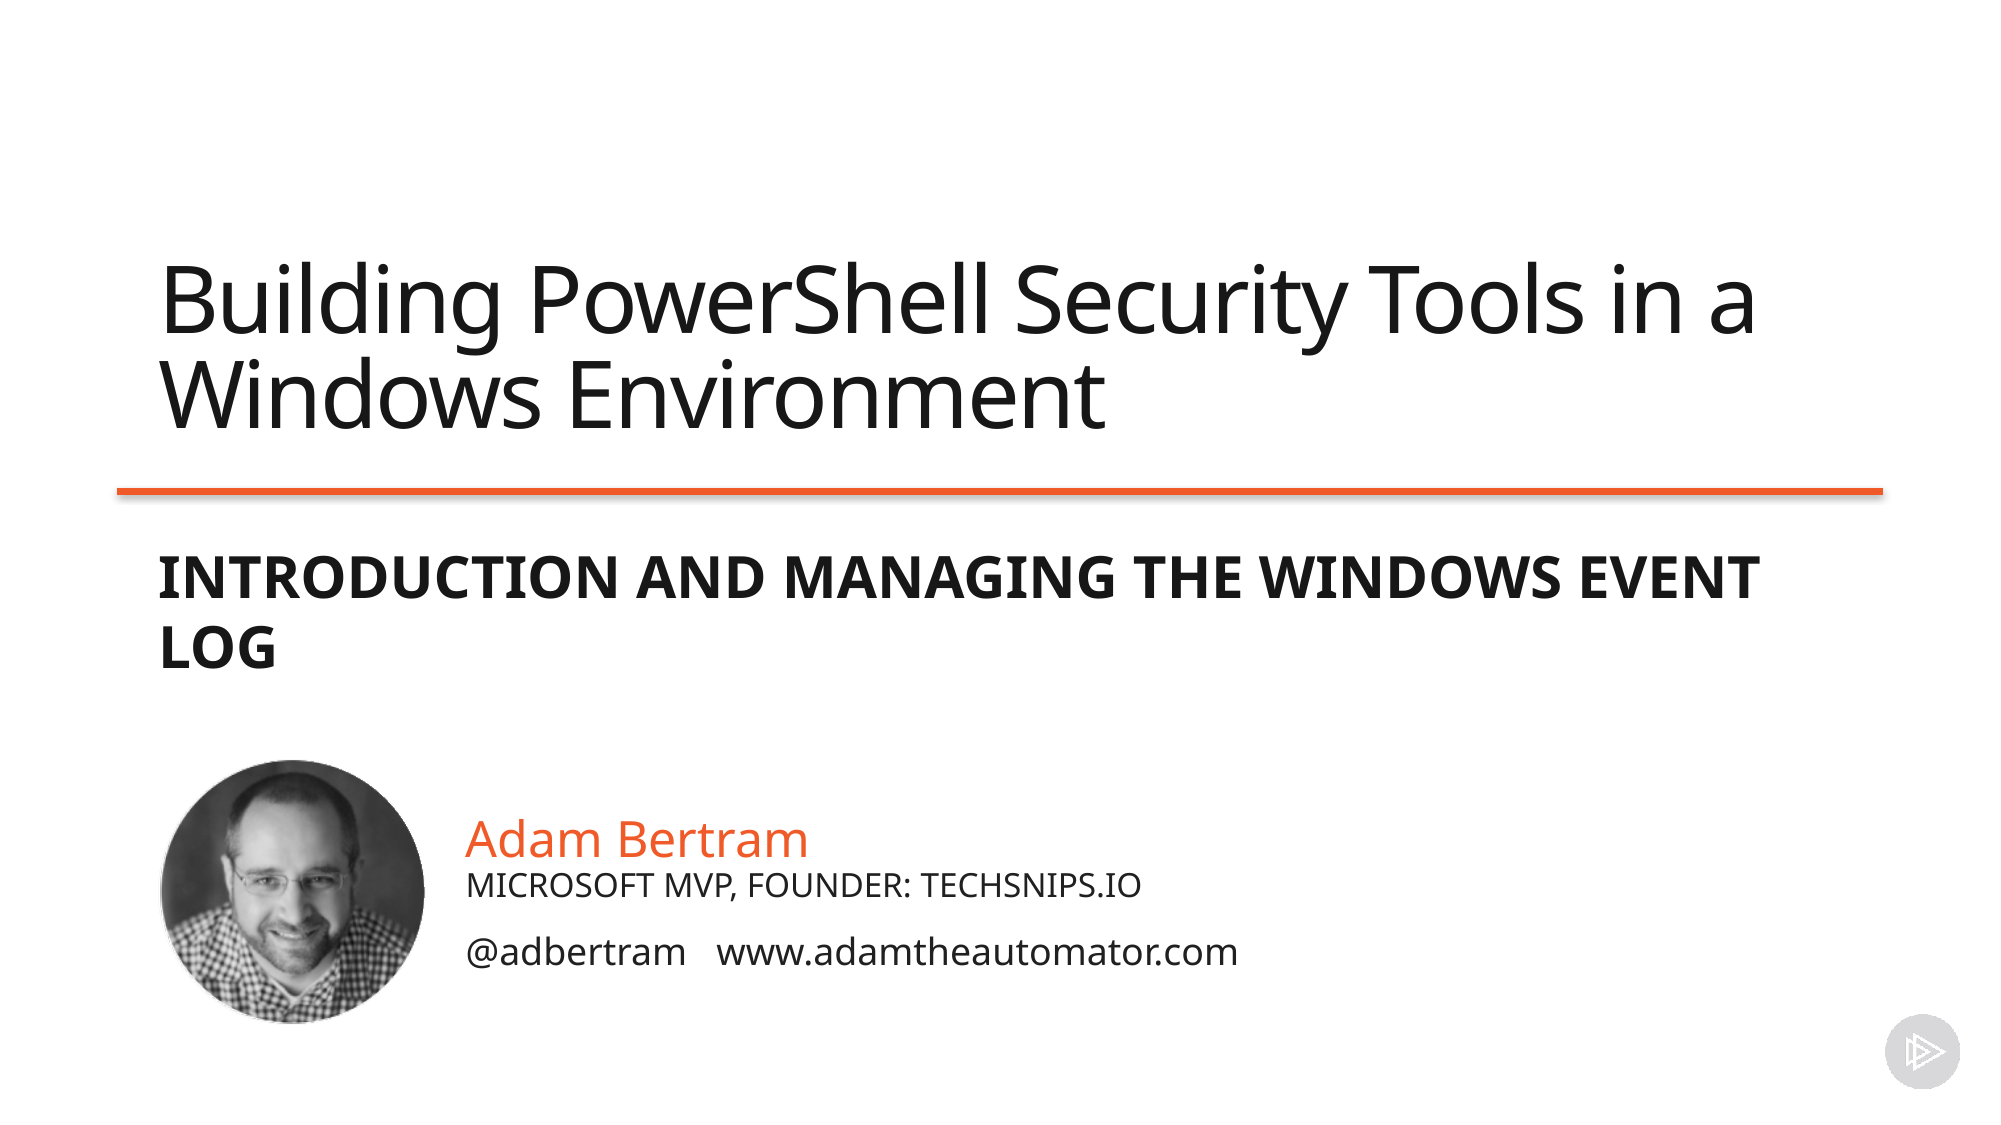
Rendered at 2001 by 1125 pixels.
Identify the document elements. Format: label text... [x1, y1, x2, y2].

title Building PowerShell Security Tools in a Windows Environment [158, 64, 1884, 456]
picture [157, 758, 426, 1025]
list Microsoft mvp, Founder: techsnips.io [465, 869, 1457, 901]
list @adbertram www.adamtheautomator.com [465, 926, 1457, 975]
list Introduction and Managing the Windows Event Log [158, 540, 1884, 706]
list Adam Bertram [465, 813, 1047, 862]
